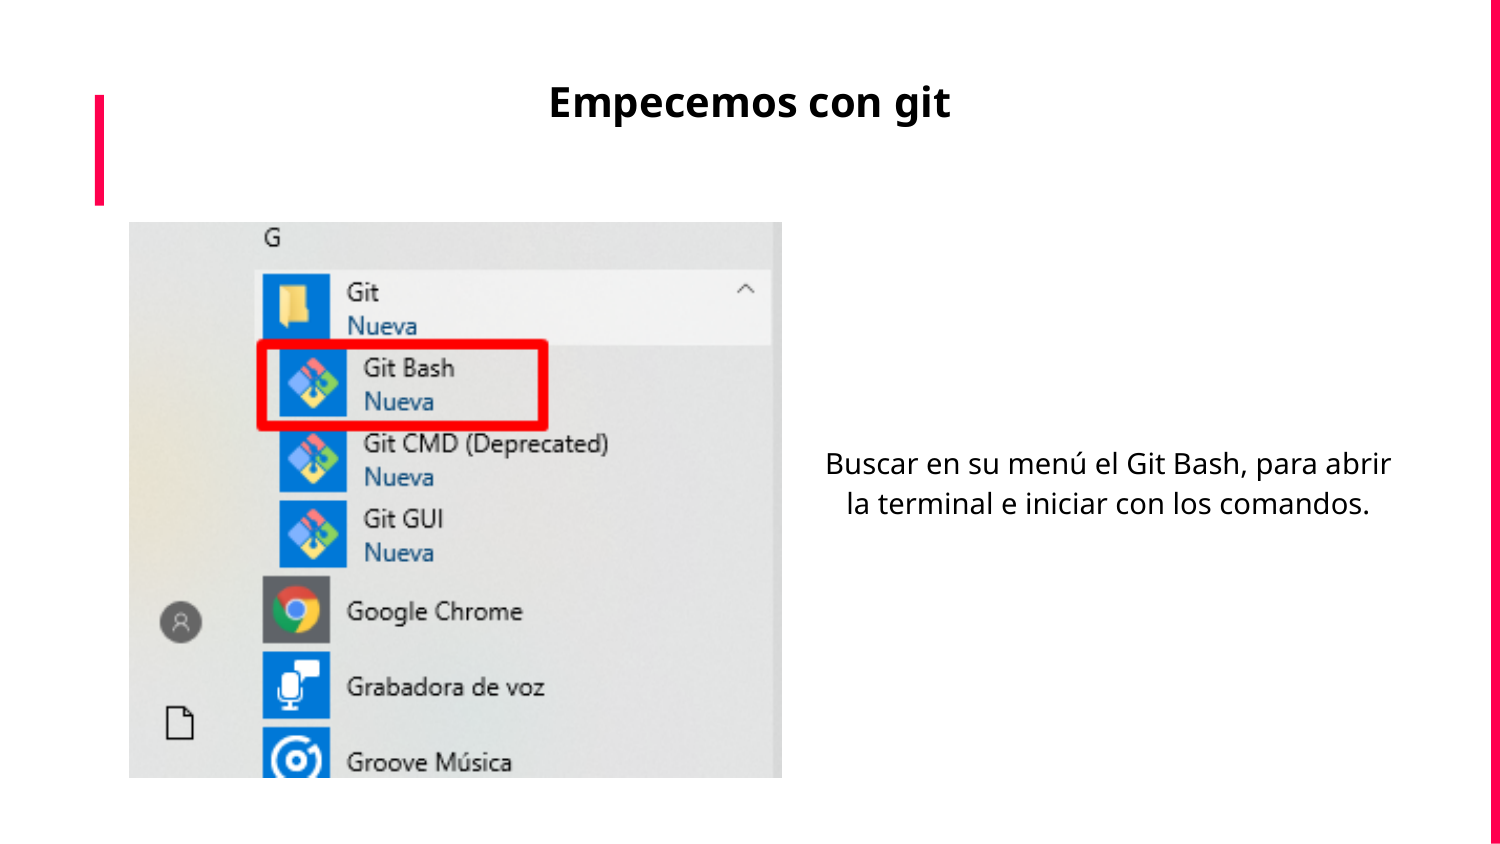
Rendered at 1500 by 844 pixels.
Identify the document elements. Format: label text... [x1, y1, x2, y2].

text_box Empecemos con git [266, 19, 1234, 183]
text_box Buscar en su menú el Git Bash, para abrir la terminal e iniciar con los comandos. [797, 425, 1420, 684]
picture [128, 221, 782, 778]
